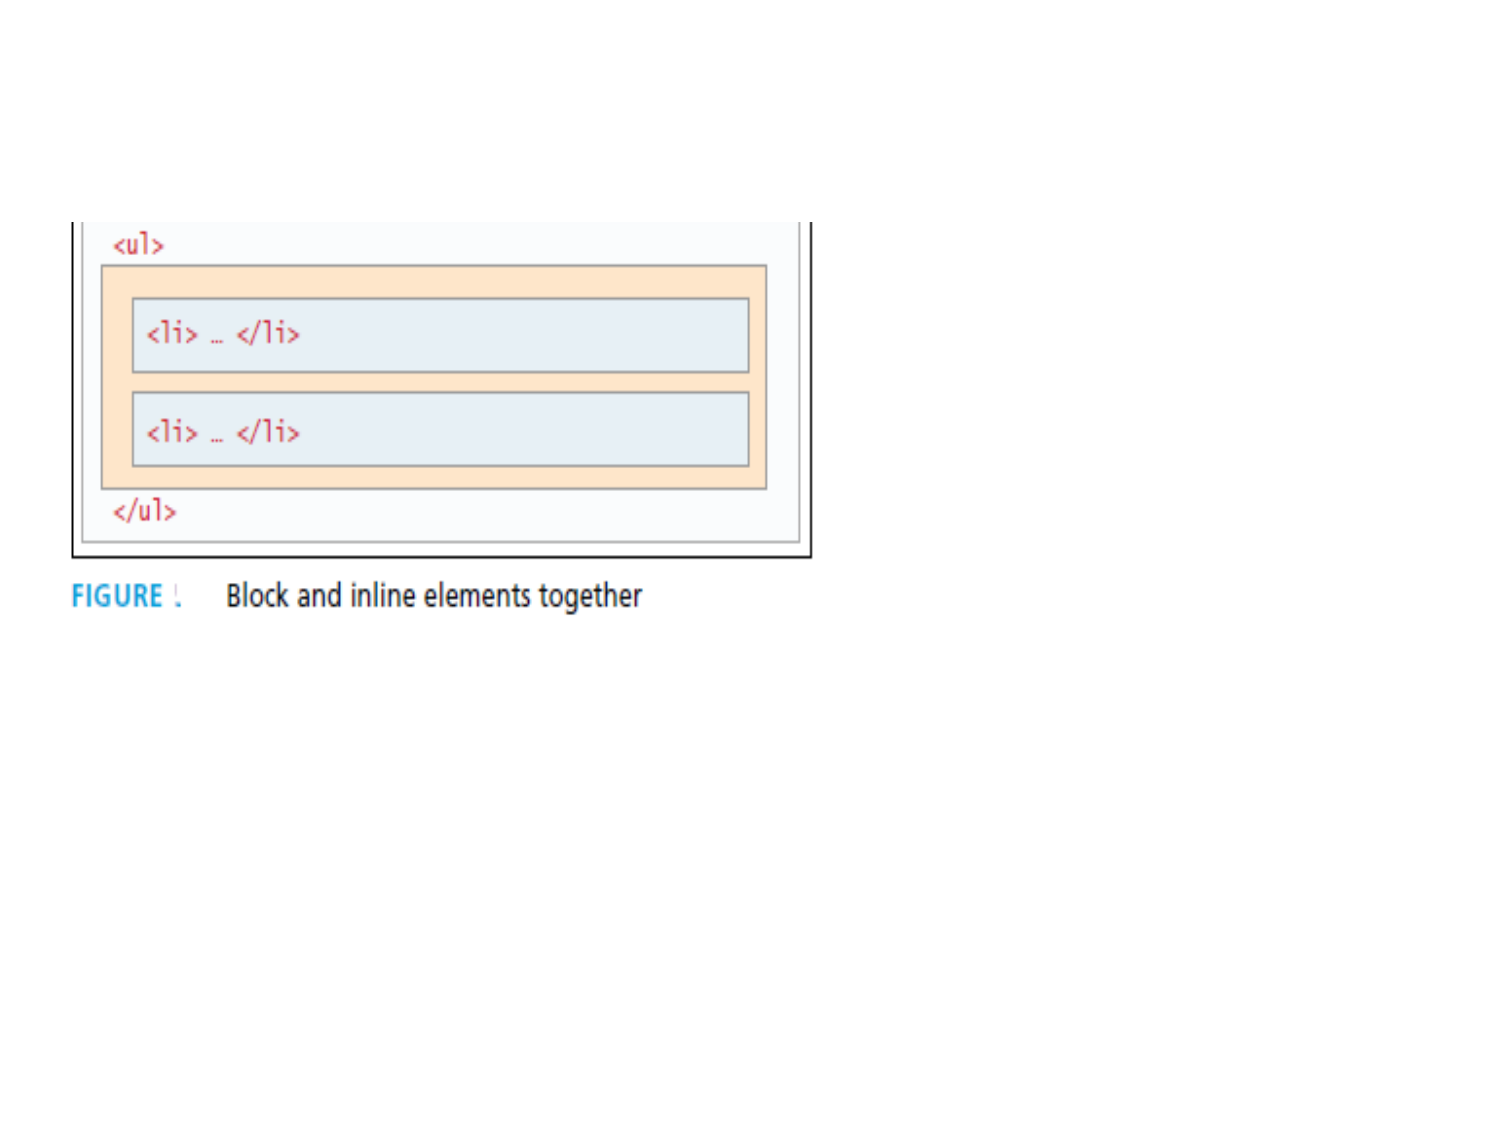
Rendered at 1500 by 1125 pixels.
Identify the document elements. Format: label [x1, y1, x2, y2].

picture [34, 222, 869, 681]
